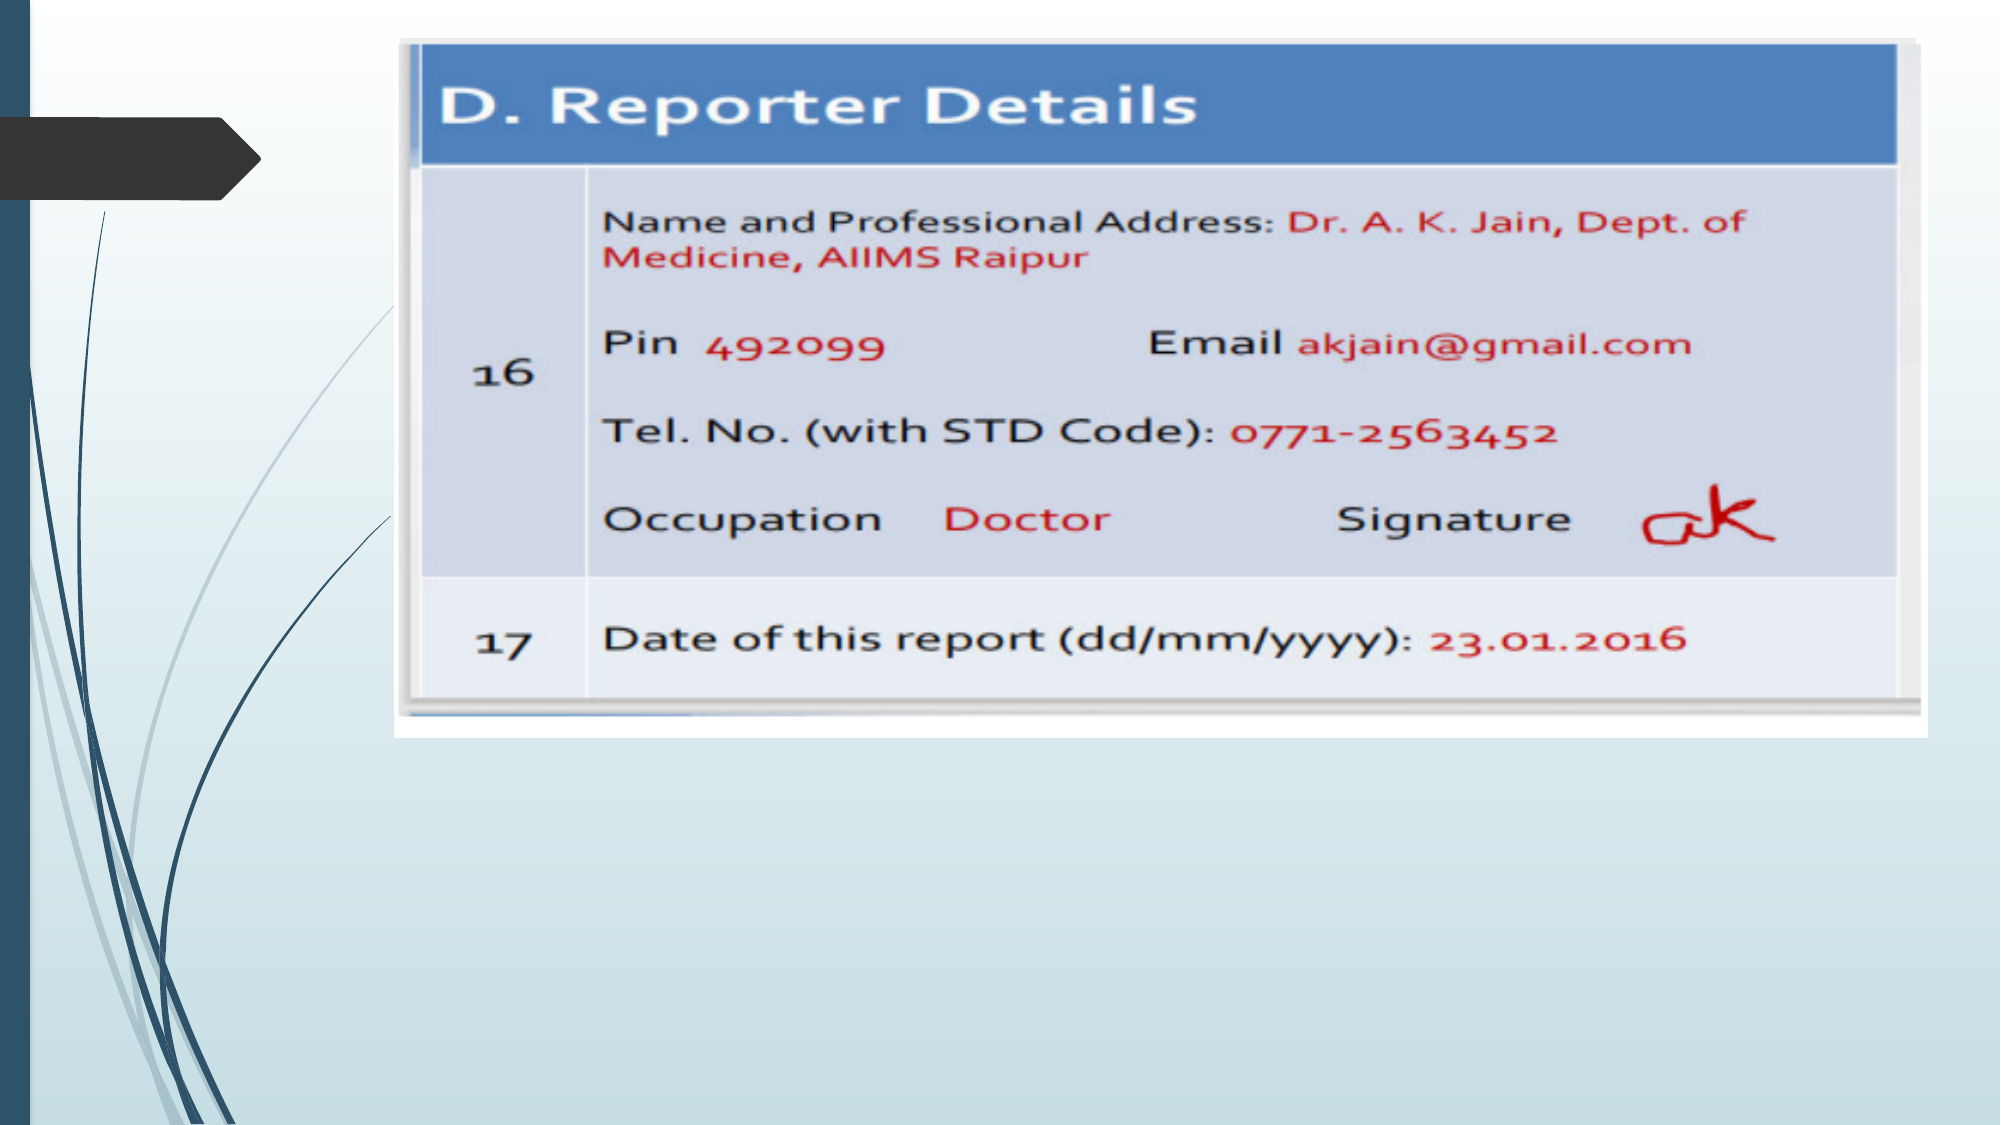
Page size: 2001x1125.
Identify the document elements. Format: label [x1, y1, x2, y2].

picture [394, 38, 1928, 738]
